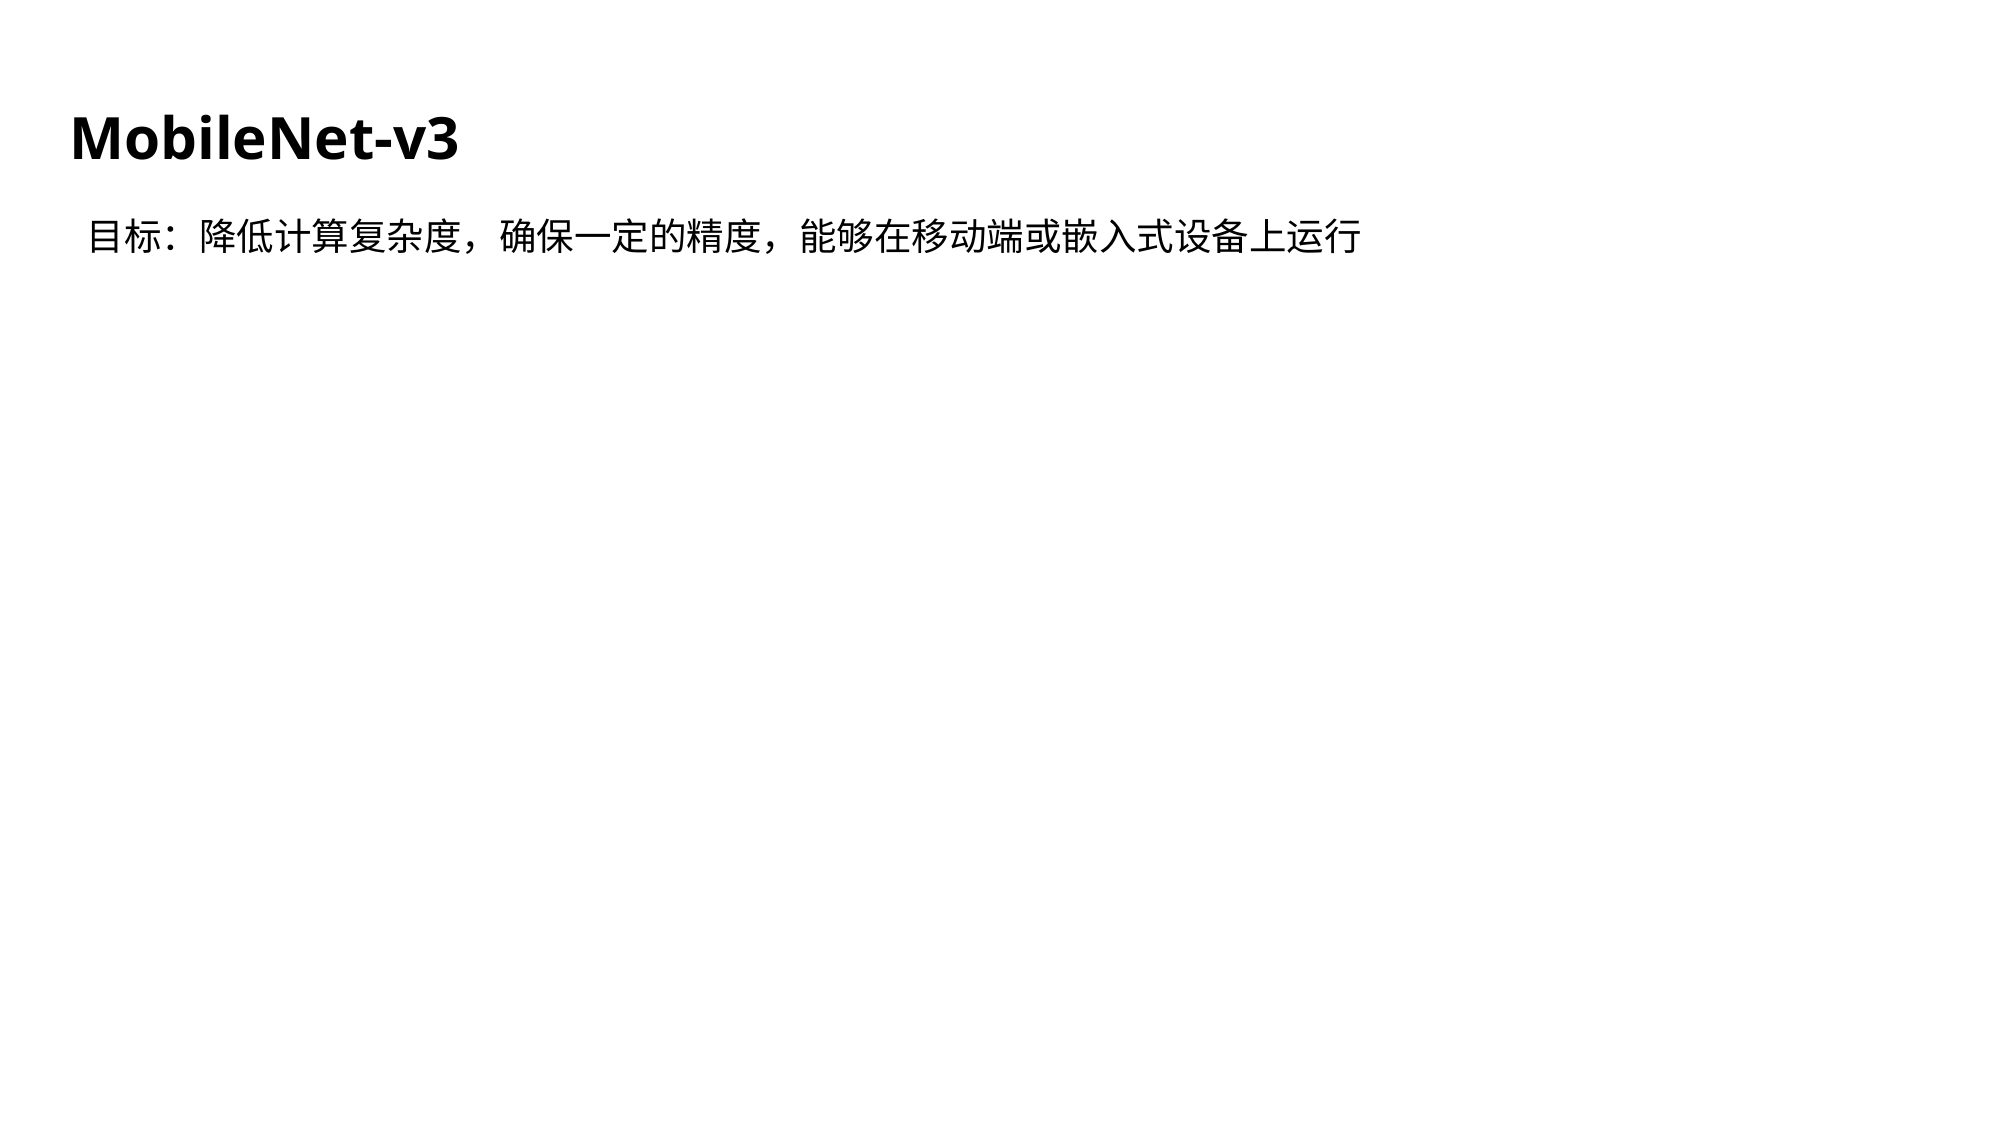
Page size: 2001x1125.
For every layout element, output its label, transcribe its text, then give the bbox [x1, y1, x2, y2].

text_box MobileNet-v3 [54, 94, 556, 179]
list 目标：降低计算复杂度，确保一定的精度，能够在移动端或嵌入式设备上运行 [71, 210, 1572, 343]
